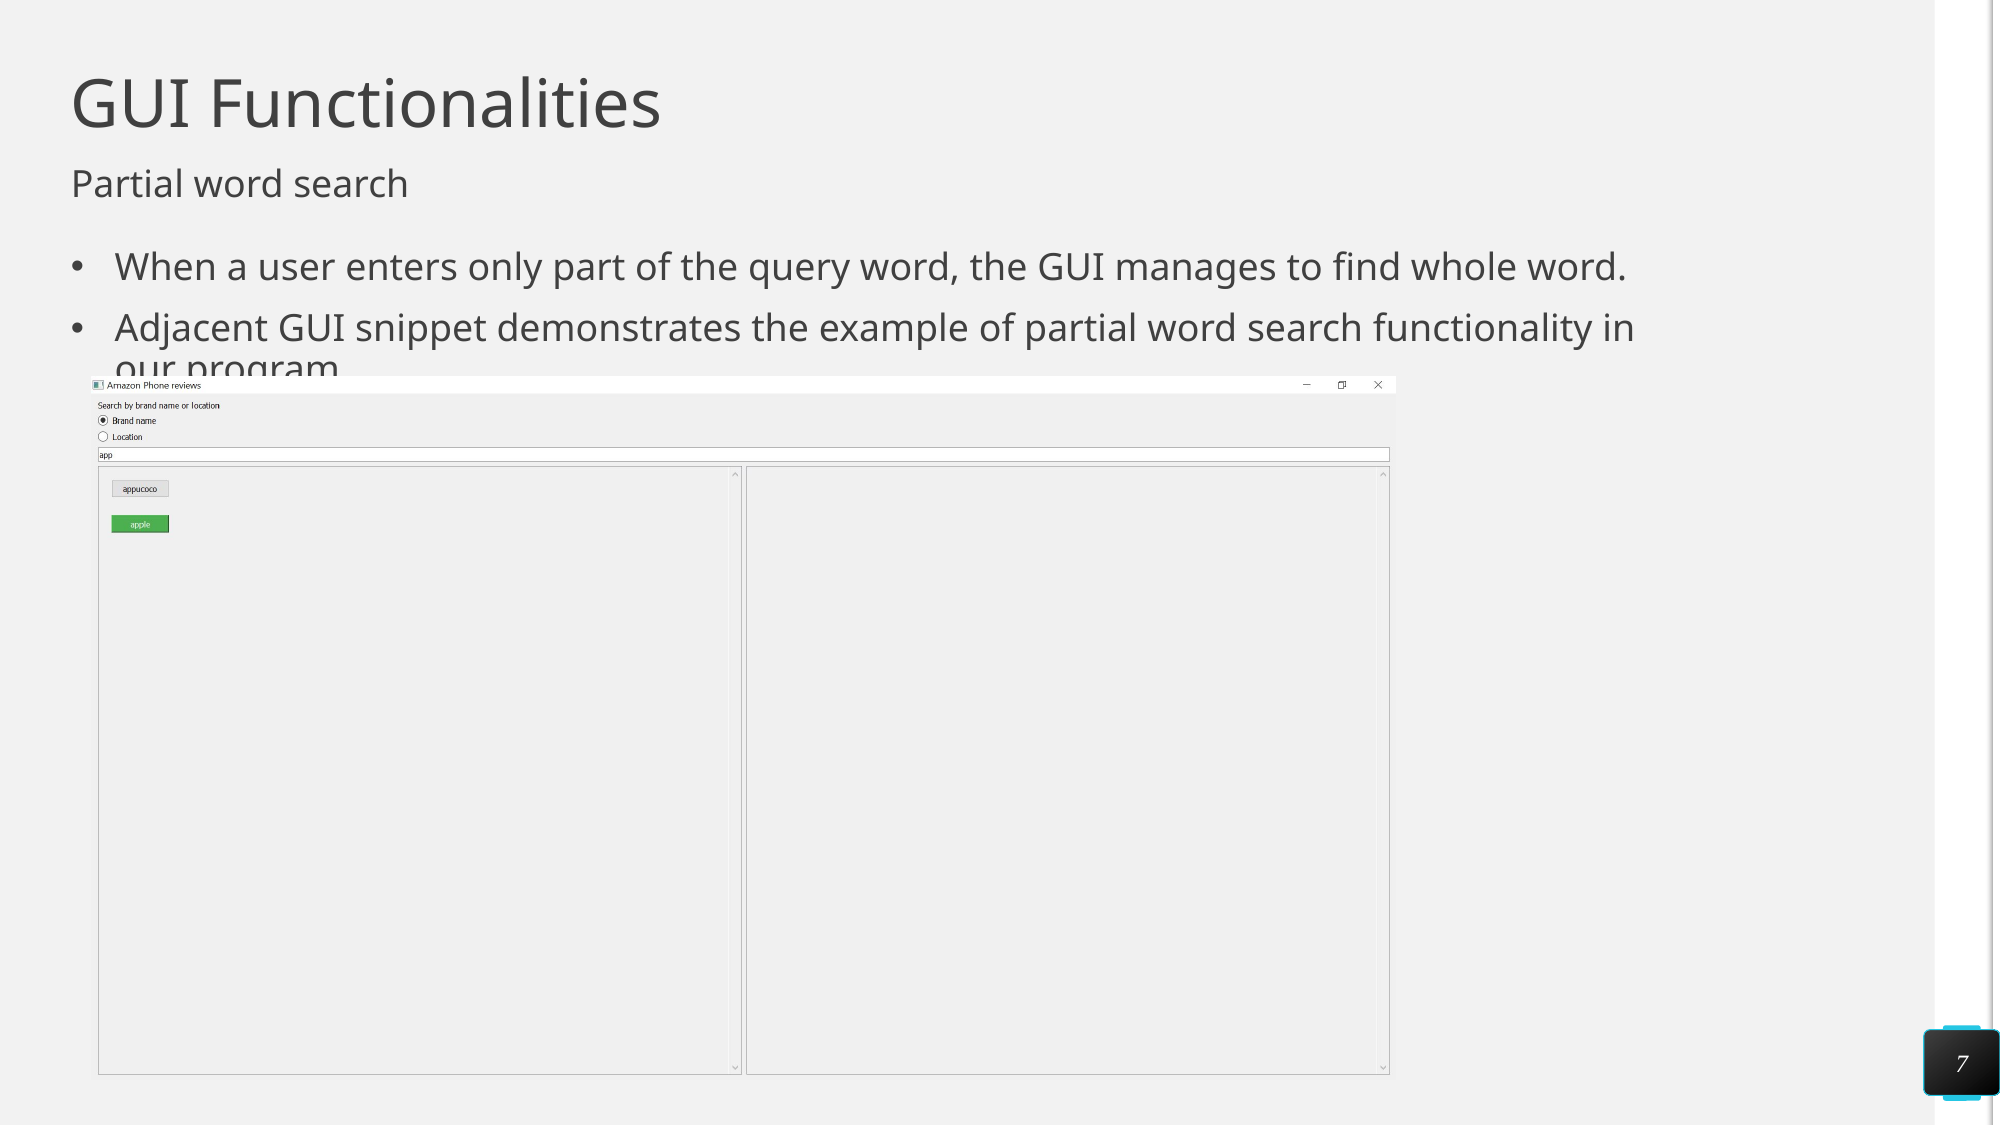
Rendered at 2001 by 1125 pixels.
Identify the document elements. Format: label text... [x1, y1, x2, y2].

list When a user enters only part of the query word, the GUI manages to find whole word. Adjacent GUI snippet demonstrates the example of partial word search functionality in our program. [70, 247, 1664, 1016]
picture [91, 376, 1396, 1080]
slide_number 7 [1923, 1029, 2000, 1096]
title GUI Functionalities [70, 70, 969, 142]
list Partial word search [70, 165, 969, 225]
